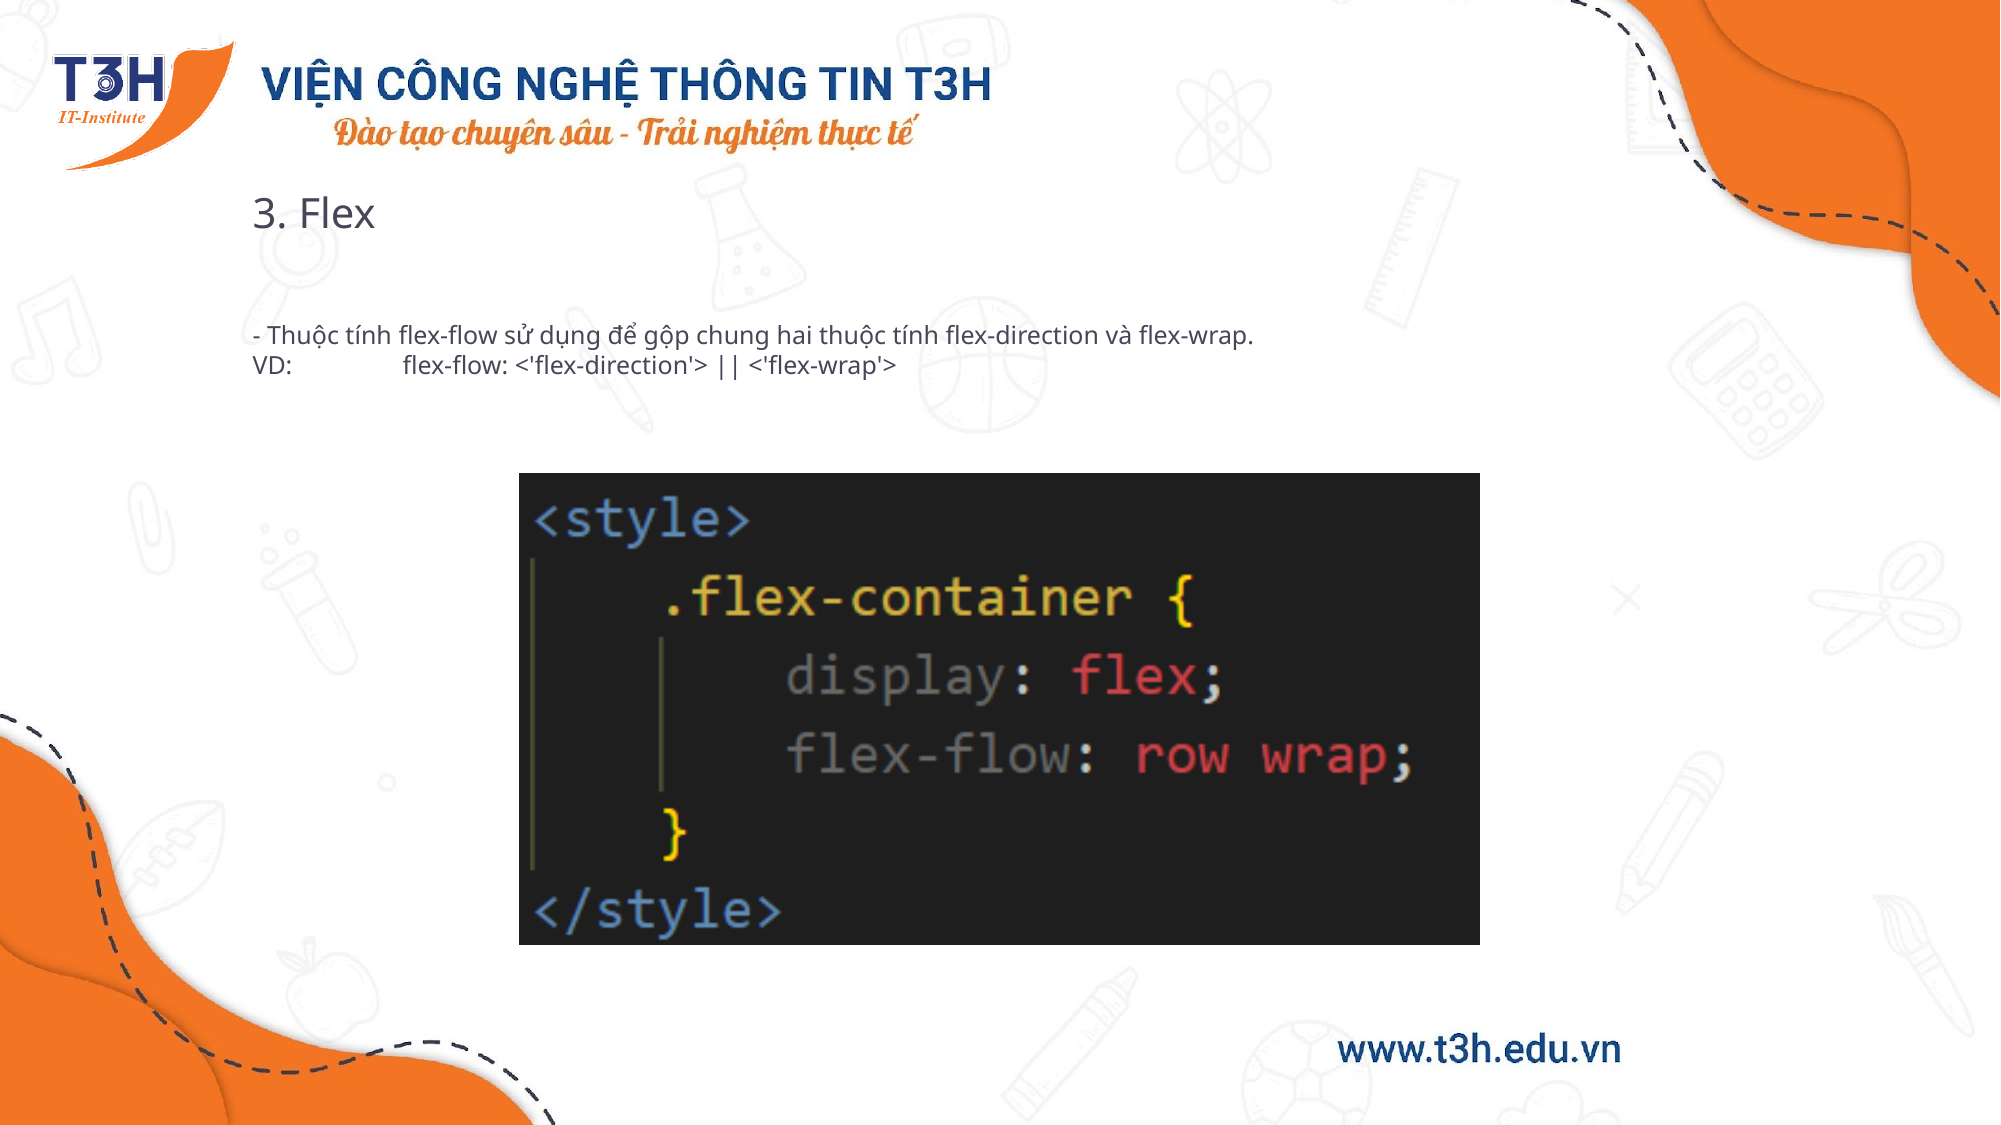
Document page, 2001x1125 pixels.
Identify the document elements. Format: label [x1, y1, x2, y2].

text_box [351, 257, 484, 376]
picture [0, 0, 2000, 1125]
